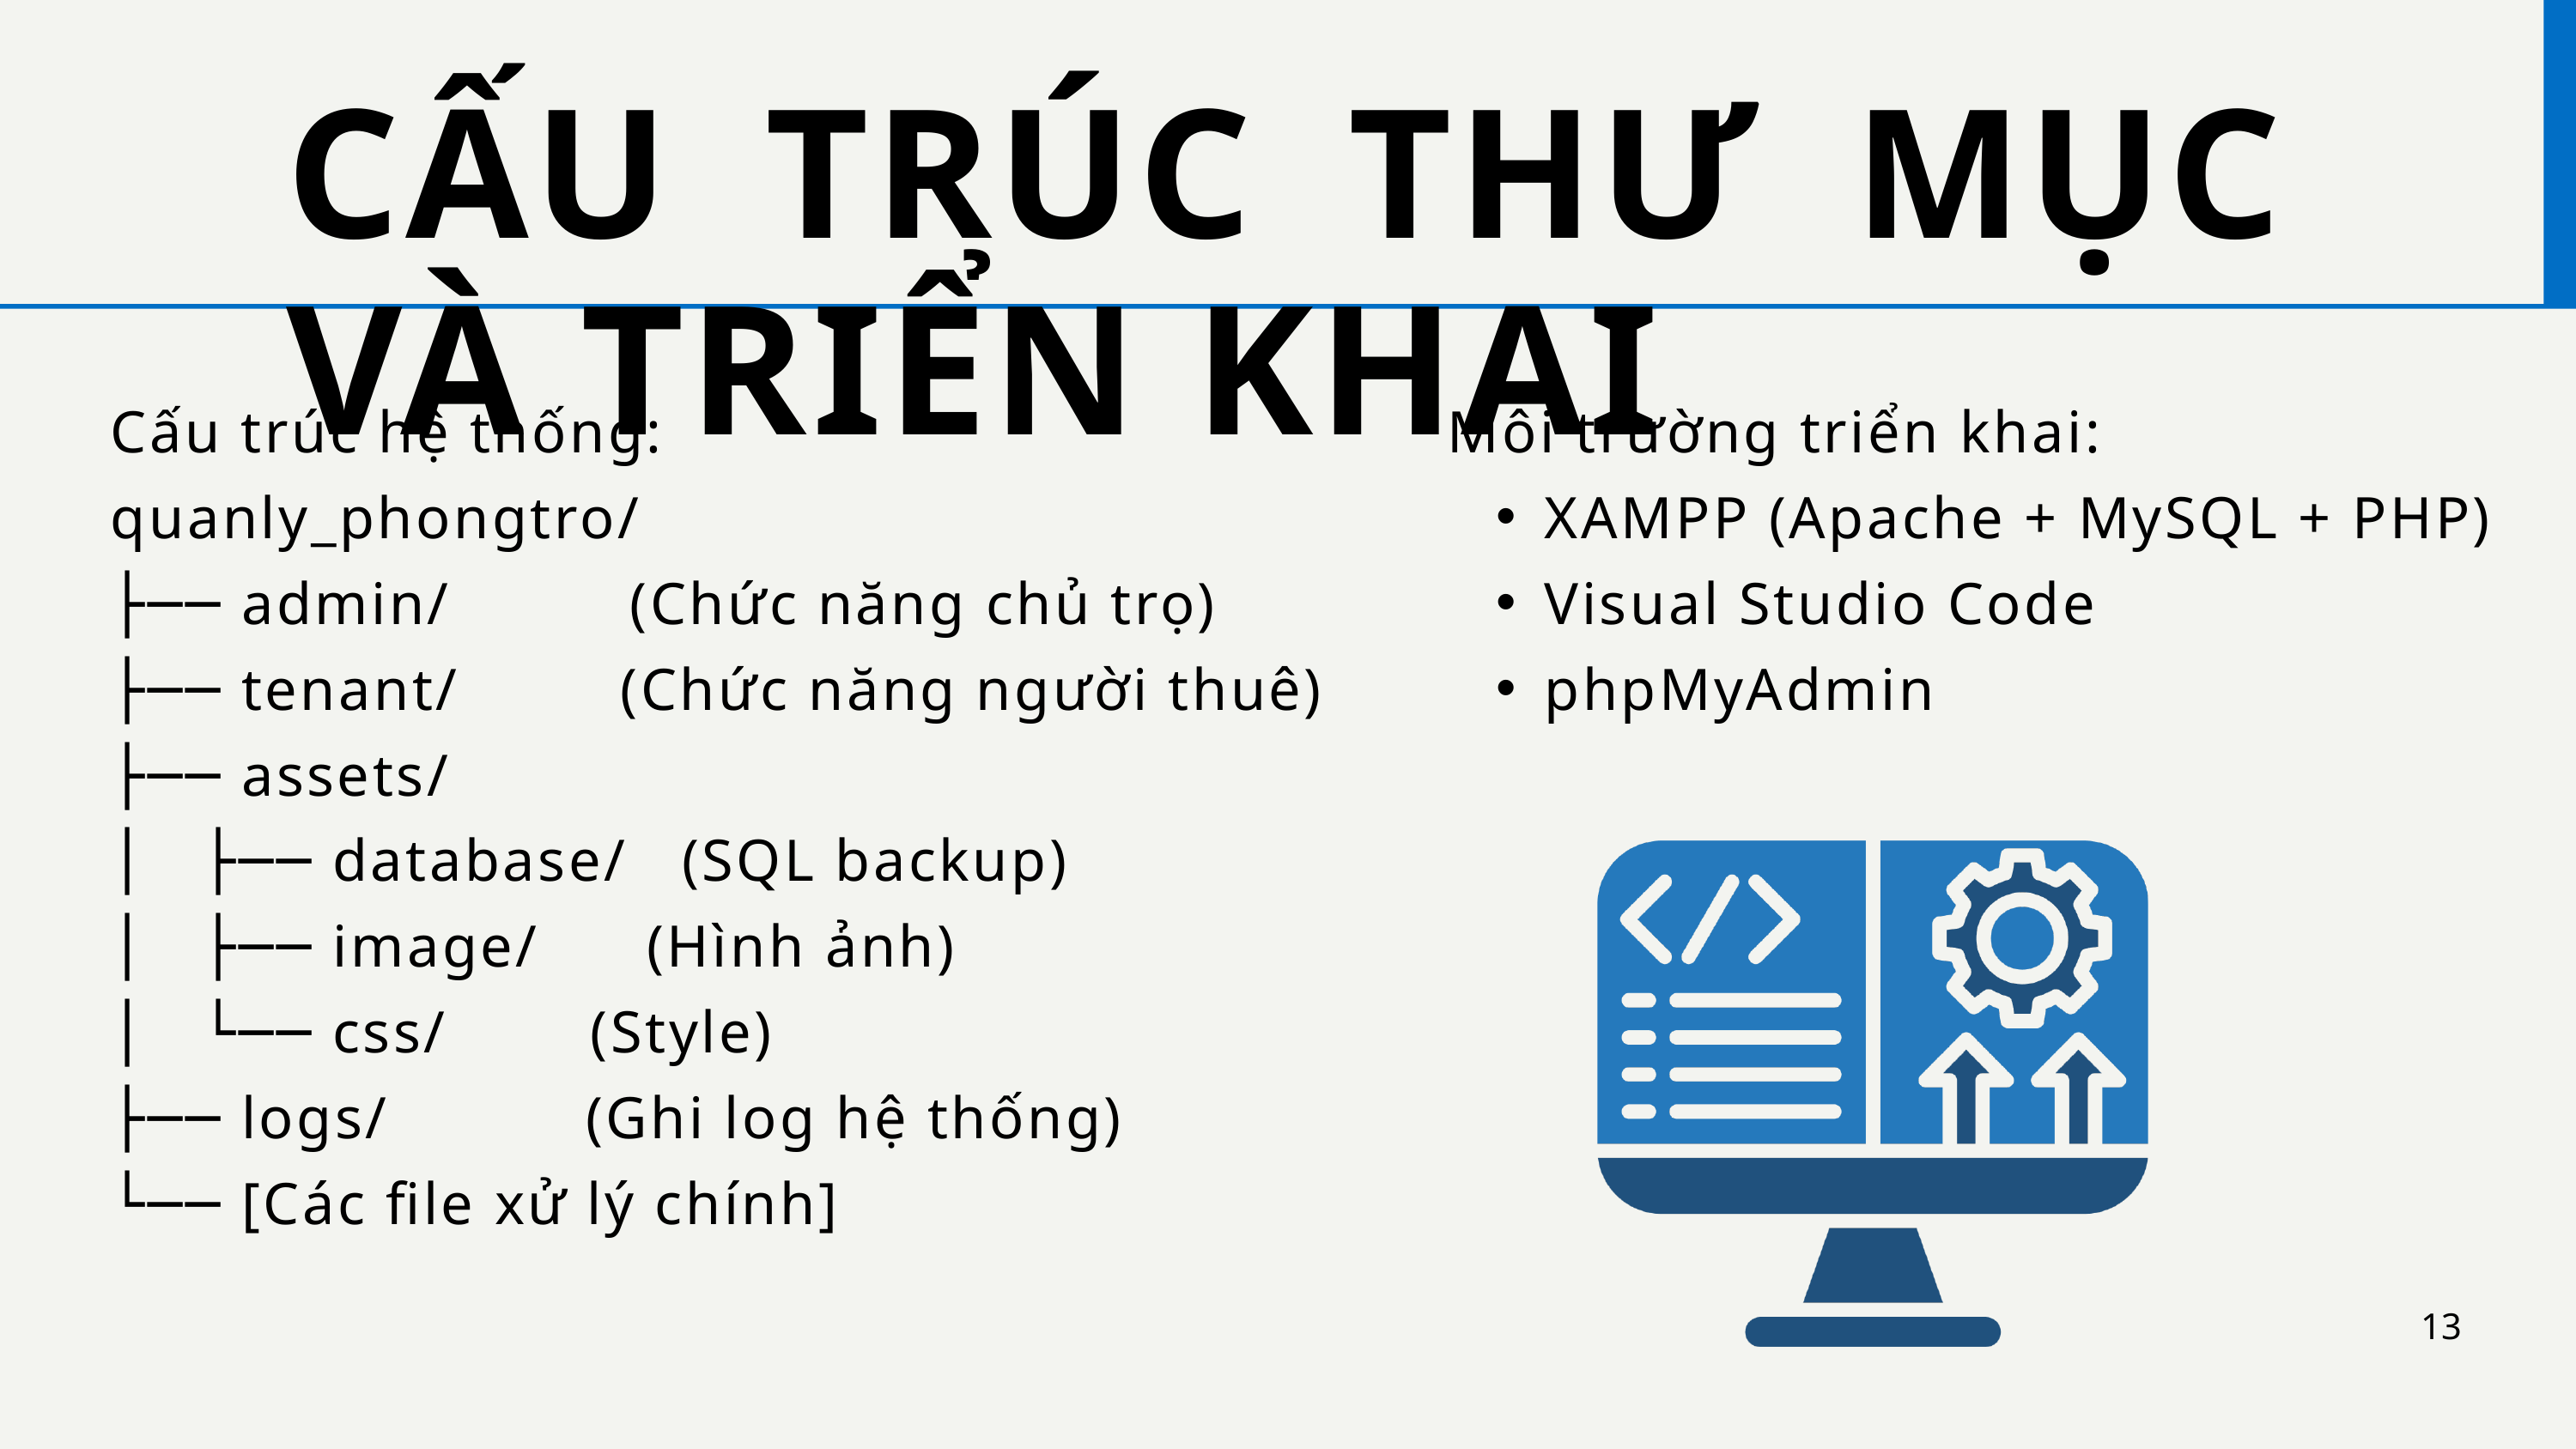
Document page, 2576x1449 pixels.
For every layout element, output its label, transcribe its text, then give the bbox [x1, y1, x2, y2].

text_box [2290, 304, 2576, 309]
text_box [2543, 0, 2576, 306]
text_box CẤU TRÚC THƯ MỤC VÀ TRIỂN KHAI [286, 77, 2290, 471]
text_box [2307, 1180, 2576, 1449]
text_box Cấu trúc hệ thống: quanly_phongtro/ ├── admin/ (Chức năng chủ trọ) ├── tenant/ (Chức năng người thuê) ├── assets/ │ ├── database/ (SQL backup) │ ├── image/ (Hình ảnh) │ └── css/ (Style) ├── logs/ (Ghi log hệ thống) └── [Các file xử lý chính] [110, 378, 1796, 1237]
text_box [1597, 840, 2148, 1347]
text_box [0, 304, 286, 309]
text_box Môi trường triển khai: XAMPP (Apache + MySQL + PHP) Visual Studio Code phpMyAdmin [1447, 378, 2576, 722]
